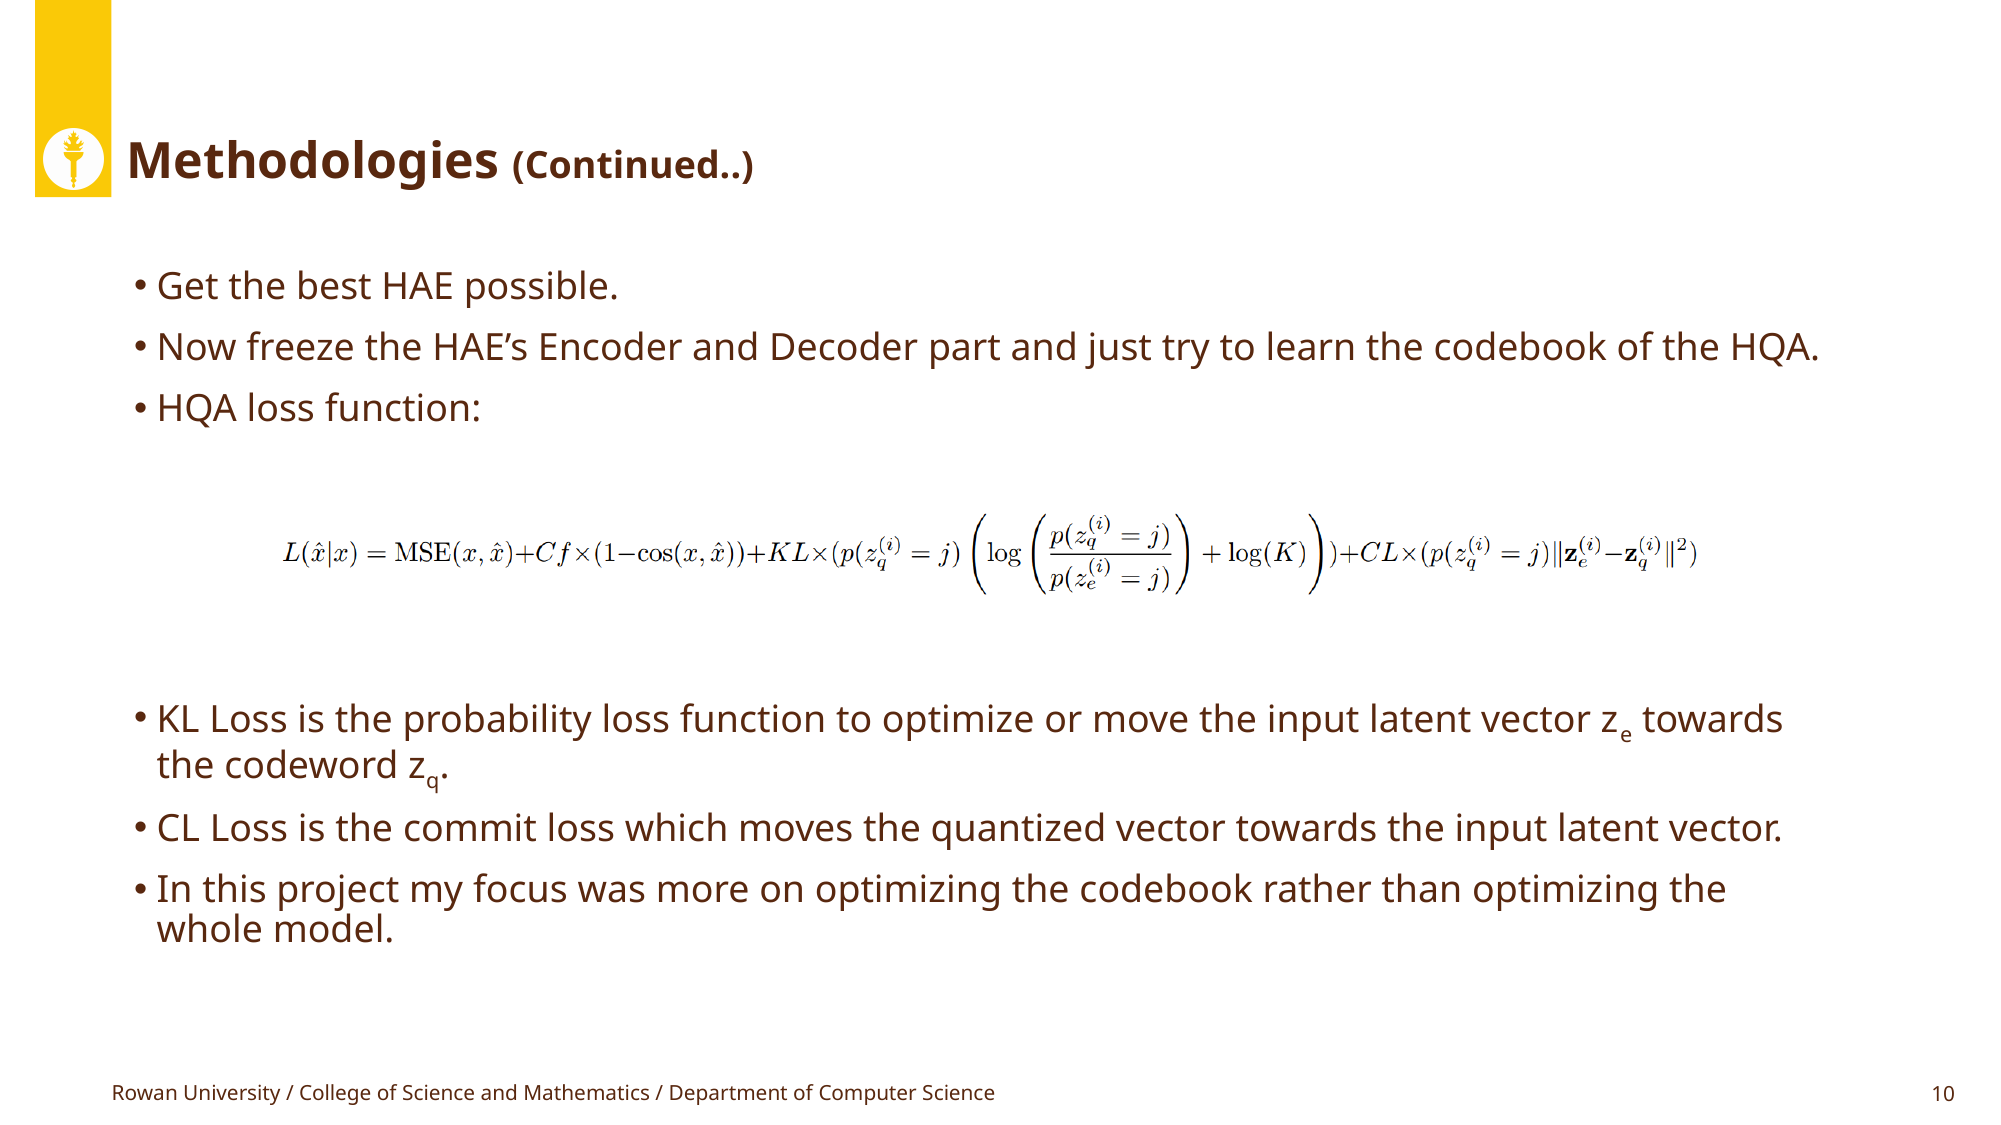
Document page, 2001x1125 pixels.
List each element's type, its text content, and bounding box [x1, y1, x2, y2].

picture [278, 506, 1753, 612]
list Get the best HAE possible. Now freeze the HAE’s Encoder and Decoder part and just try to learn the codebook of the HQA. HQA loss function: KL Loss is the probability loss function to optimize or move the input latent vector ze towards the codeword zq. CL Loss is the commit loss which moves the quantized vector towards the input latent vector. In this project my focus was more on optimizing the codebook rather than optimizing the whole model. [111, 259, 1847, 1064]
title Methodologies (Continued..) [111, 19, 1979, 198]
slide_number 10 [1810, 1064, 2000, 1125]
footer Rowan University / College of Science and Mathematics / Department of Computer Science [111, 1064, 1810, 1124]
